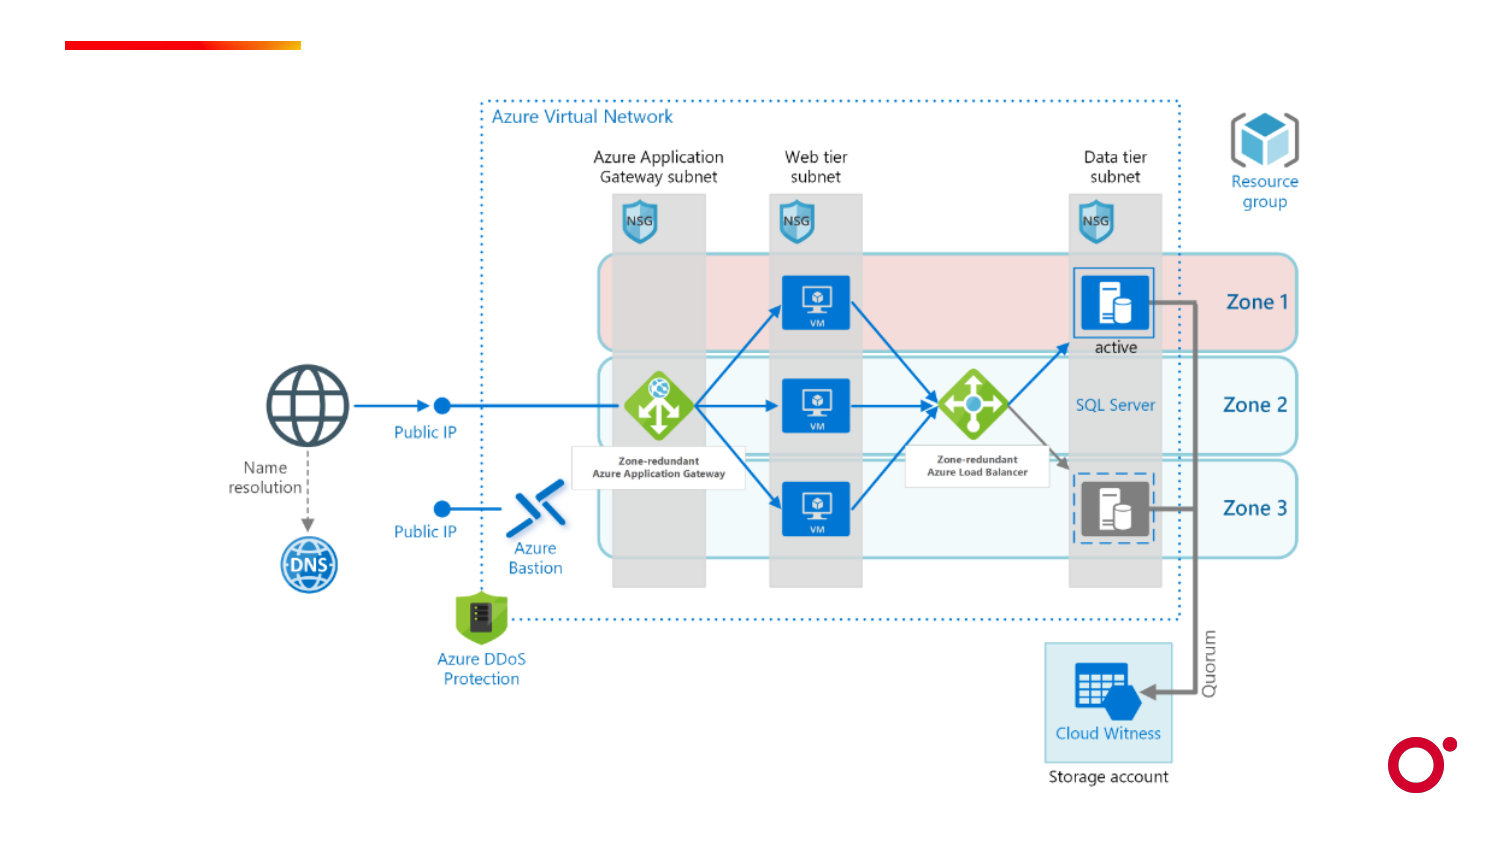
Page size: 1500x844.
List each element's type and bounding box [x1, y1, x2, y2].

picture [1388, 737, 1457, 793]
picture [65, 41, 301, 50]
picture [221, 82, 1312, 811]
